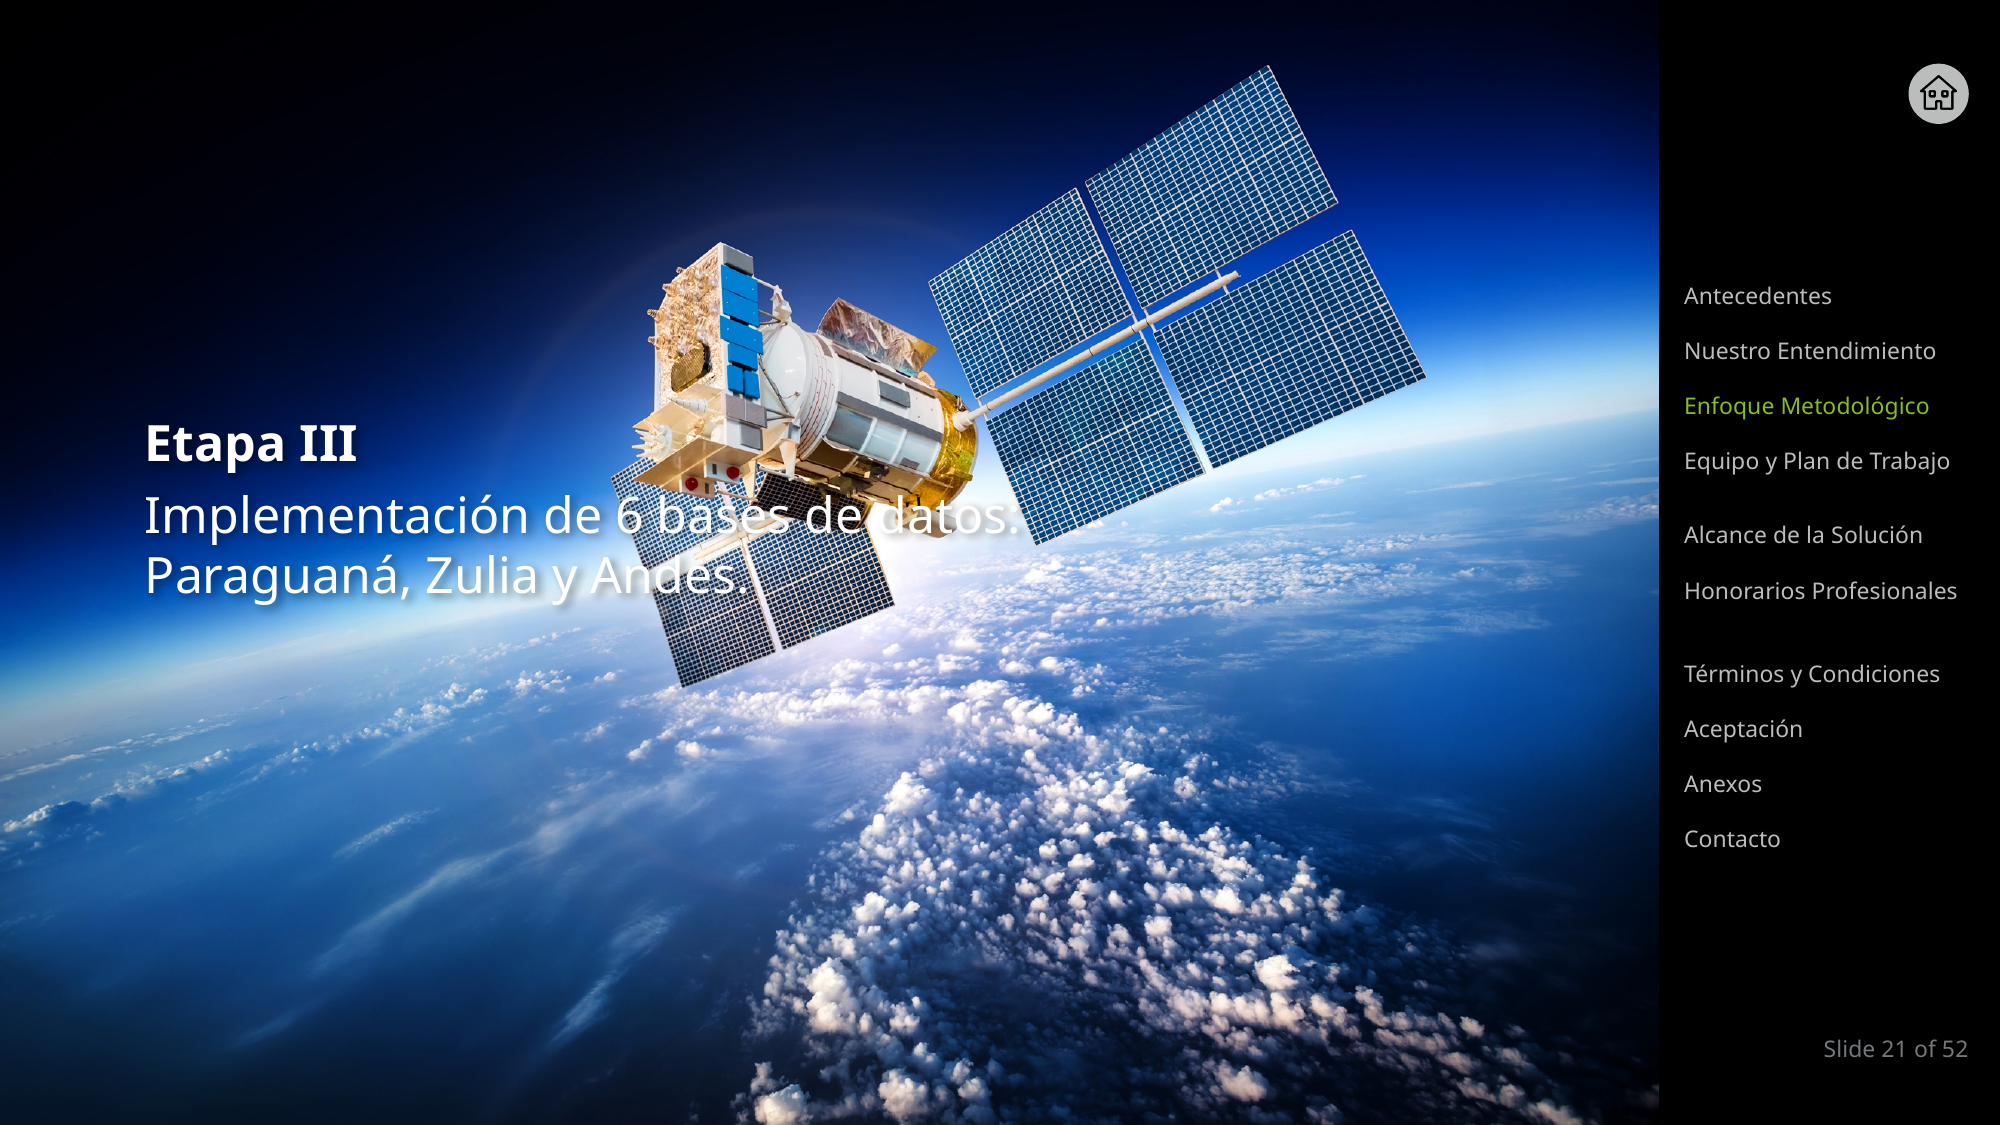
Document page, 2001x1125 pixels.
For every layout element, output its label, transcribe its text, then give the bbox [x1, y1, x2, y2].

text_box Alcance de la Solución [1684, 520, 1968, 549]
text_box Nuestro Entendimiento [1684, 336, 1968, 365]
text_box Enfoque Metodológico [1684, 391, 1968, 420]
text_box Aceptación [1684, 714, 1968, 743]
text_box Anexos [1684, 769, 1968, 798]
text_box Antecedentes [1684, 281, 1975, 310]
text_box Equipo y Plan de Trabajo [1684, 446, 1968, 475]
text_box Contacto [1684, 824, 1968, 852]
picture [0, 0, 1659, 1125]
text_box Honorarios Profesionales [1684, 576, 1968, 604]
text_box Términos y Condiciones [1684, 660, 1968, 688]
